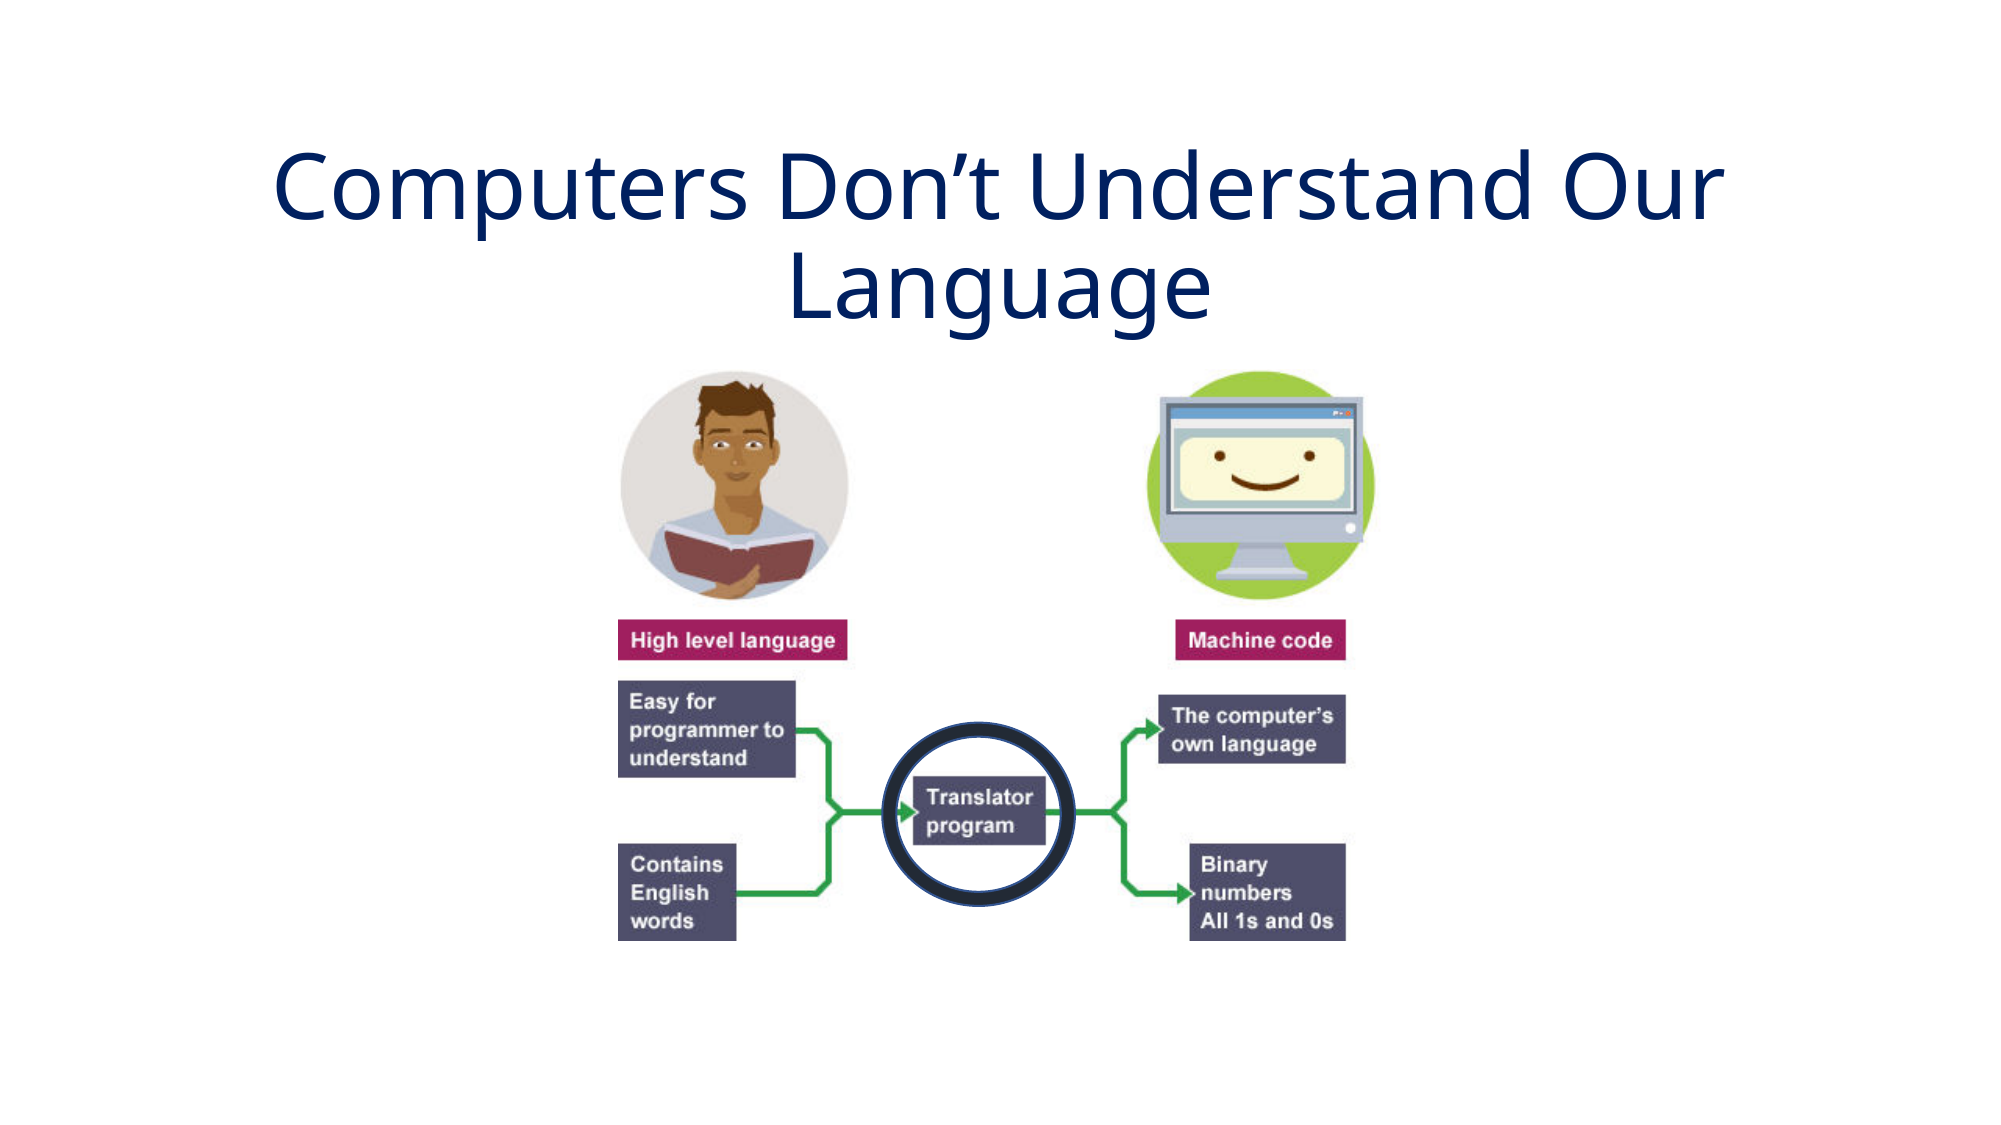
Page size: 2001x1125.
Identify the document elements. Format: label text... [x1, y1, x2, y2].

picture [617, 369, 1382, 941]
title Computers Don’t Understand Our Language [137, 130, 1863, 348]
